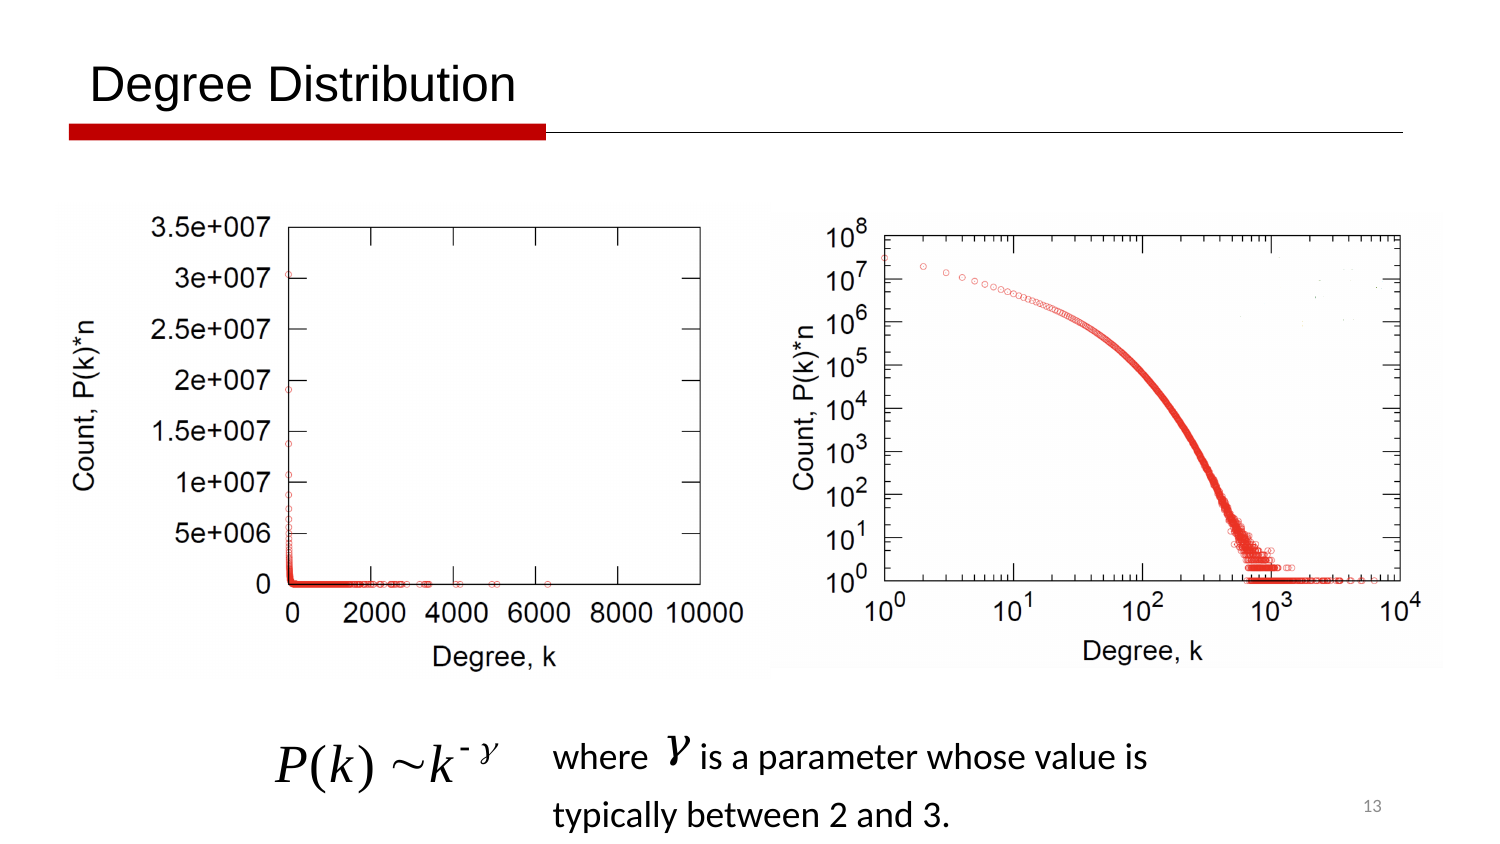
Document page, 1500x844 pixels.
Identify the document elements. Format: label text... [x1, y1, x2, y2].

text_box [68, 133, 547, 142]
text_box Degree Distribution [74, 43, 532, 119]
text_box [68, 123, 547, 132]
picture [55, 202, 1443, 679]
slide_number 13 [1288, 782, 1397, 827]
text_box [269, 729, 501, 801]
text_box where is a parameter whose value is typically between 2 and 3. [537, 711, 1288, 843]
